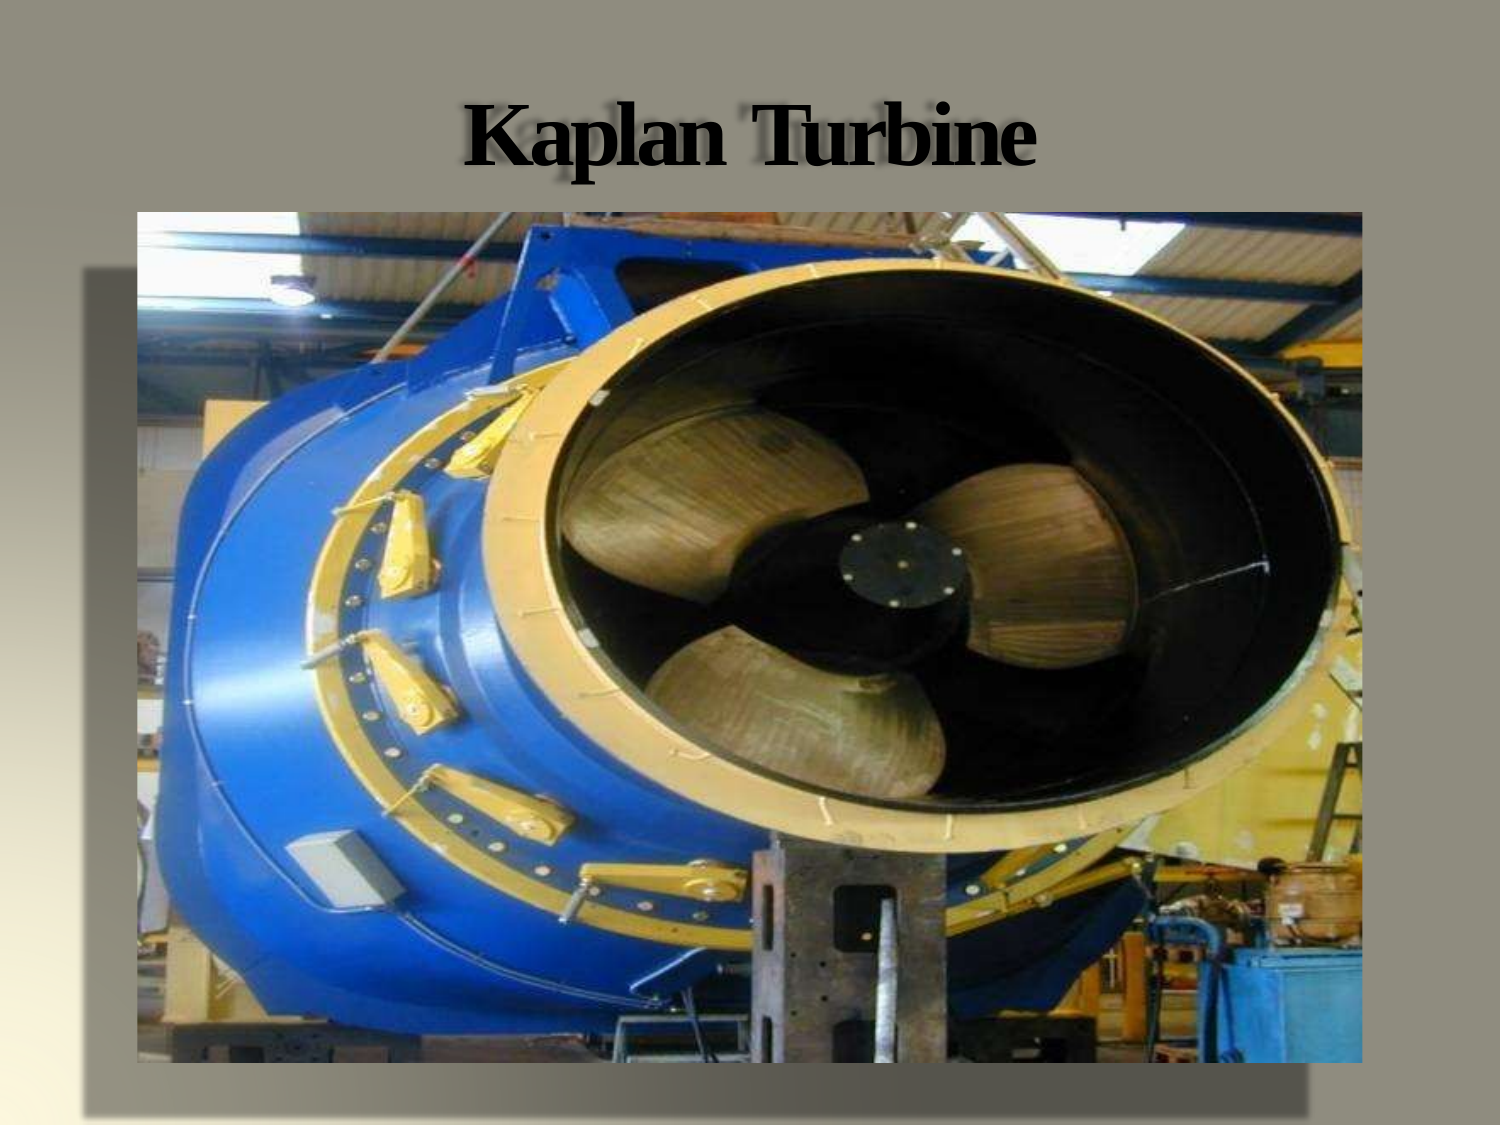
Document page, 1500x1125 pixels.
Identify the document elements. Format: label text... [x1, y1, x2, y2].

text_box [72, 212, 1363, 1125]
title Kaplan Turbine [461, 71, 1329, 210]
text_box [394, 53, 1096, 210]
picture [0, 0, 1500, 1125]
